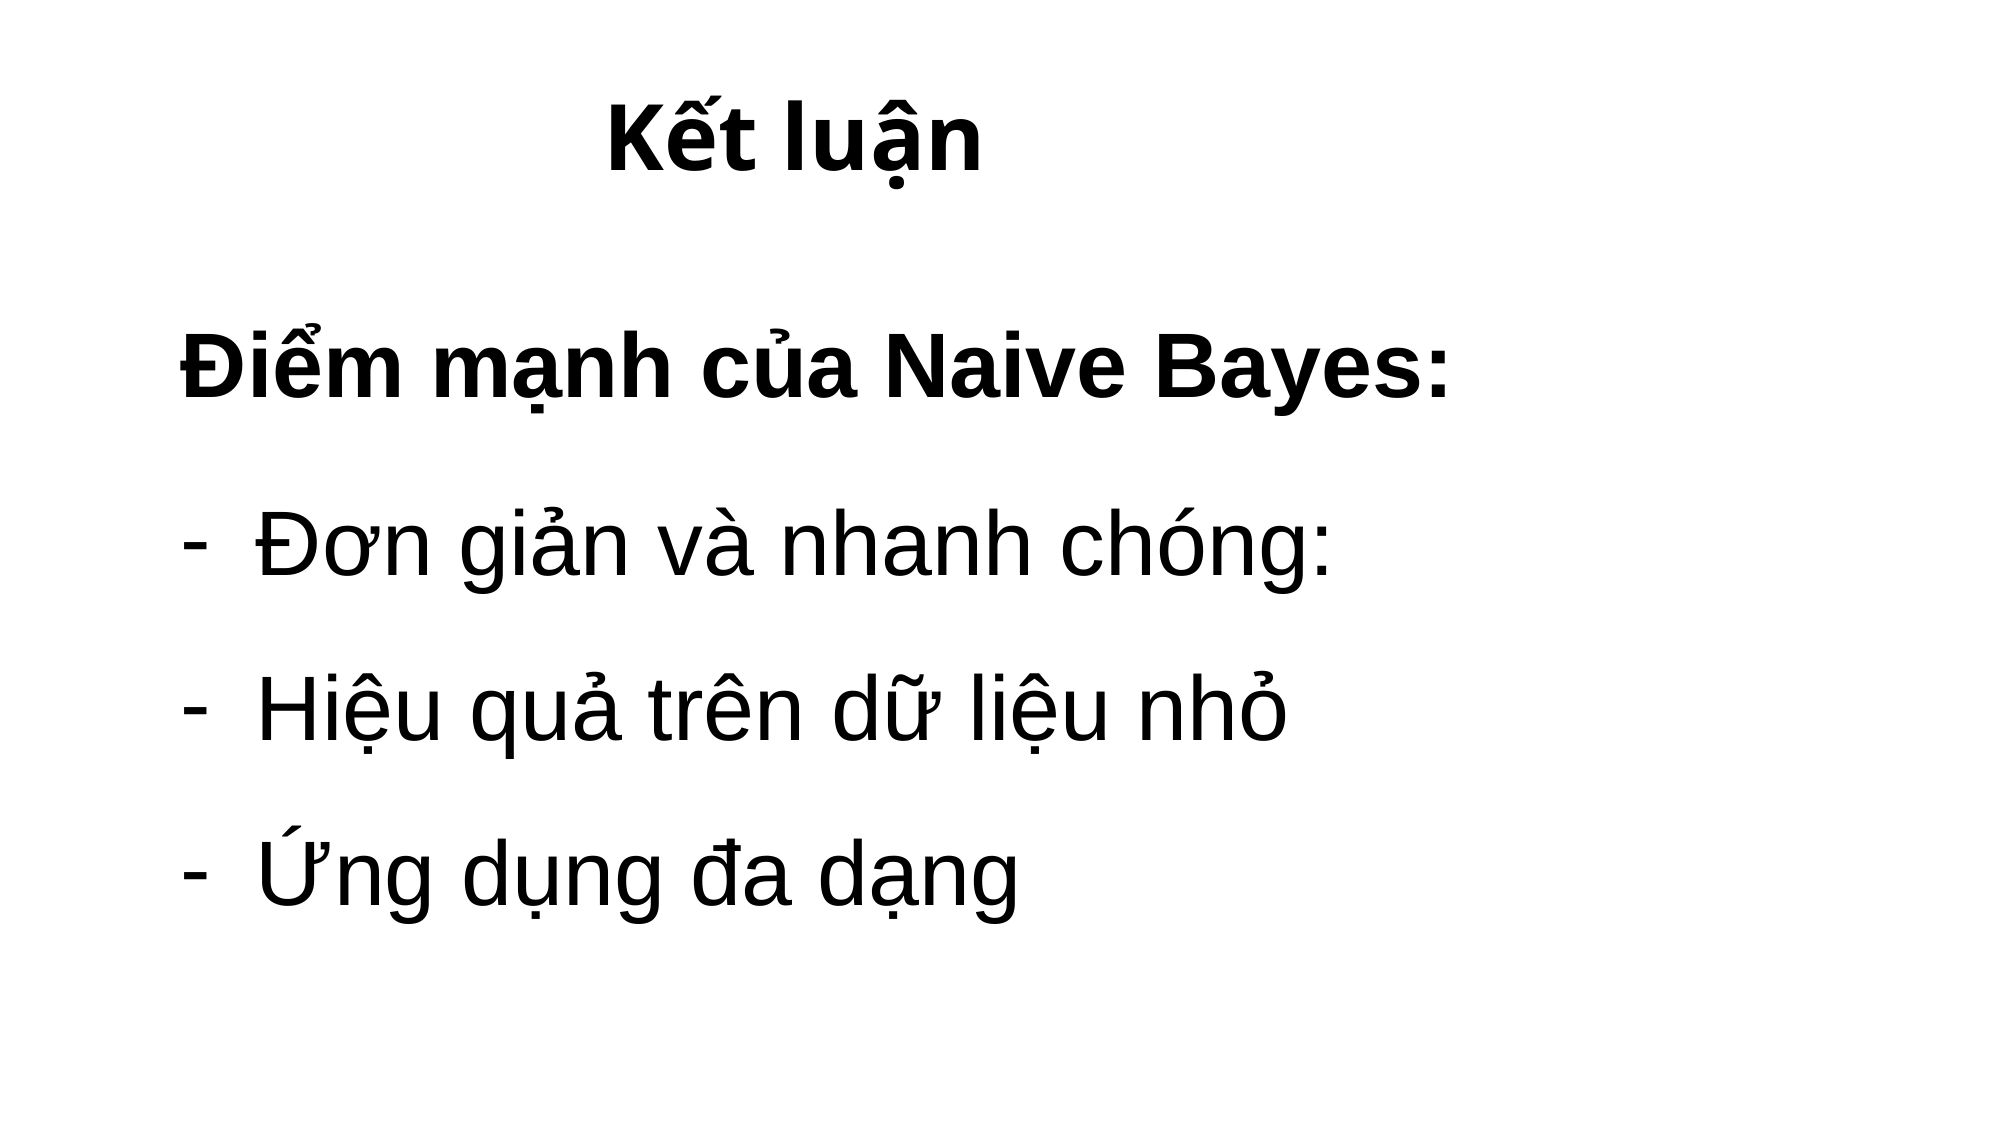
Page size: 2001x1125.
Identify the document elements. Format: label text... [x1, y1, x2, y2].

list Điểm mạnh của Naive Bayes: Đơn giản và nhanh chóng: Hiệu quả trên dữ liệu nhỏ Ứng dụng đa dạng [165, 243, 1933, 1106]
title Kết luận [588, 73, 1287, 208]
